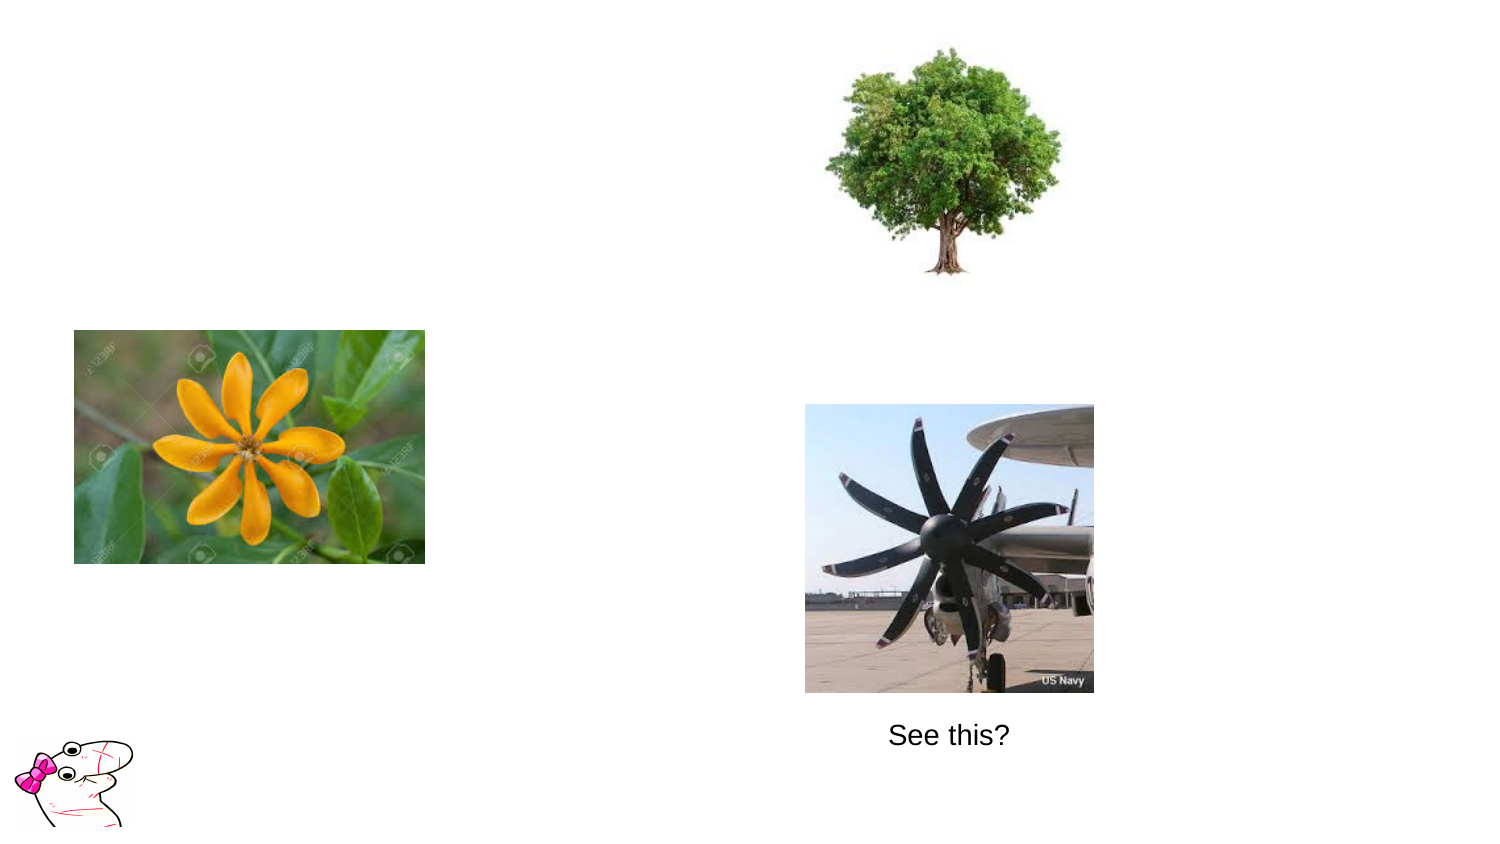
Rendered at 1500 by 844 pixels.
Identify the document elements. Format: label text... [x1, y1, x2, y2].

picture [14, 739, 134, 827]
text_box See this? [873, 701, 1264, 767]
picture [793, 32, 1094, 321]
picture [805, 404, 1094, 693]
picture [74, 330, 425, 564]
